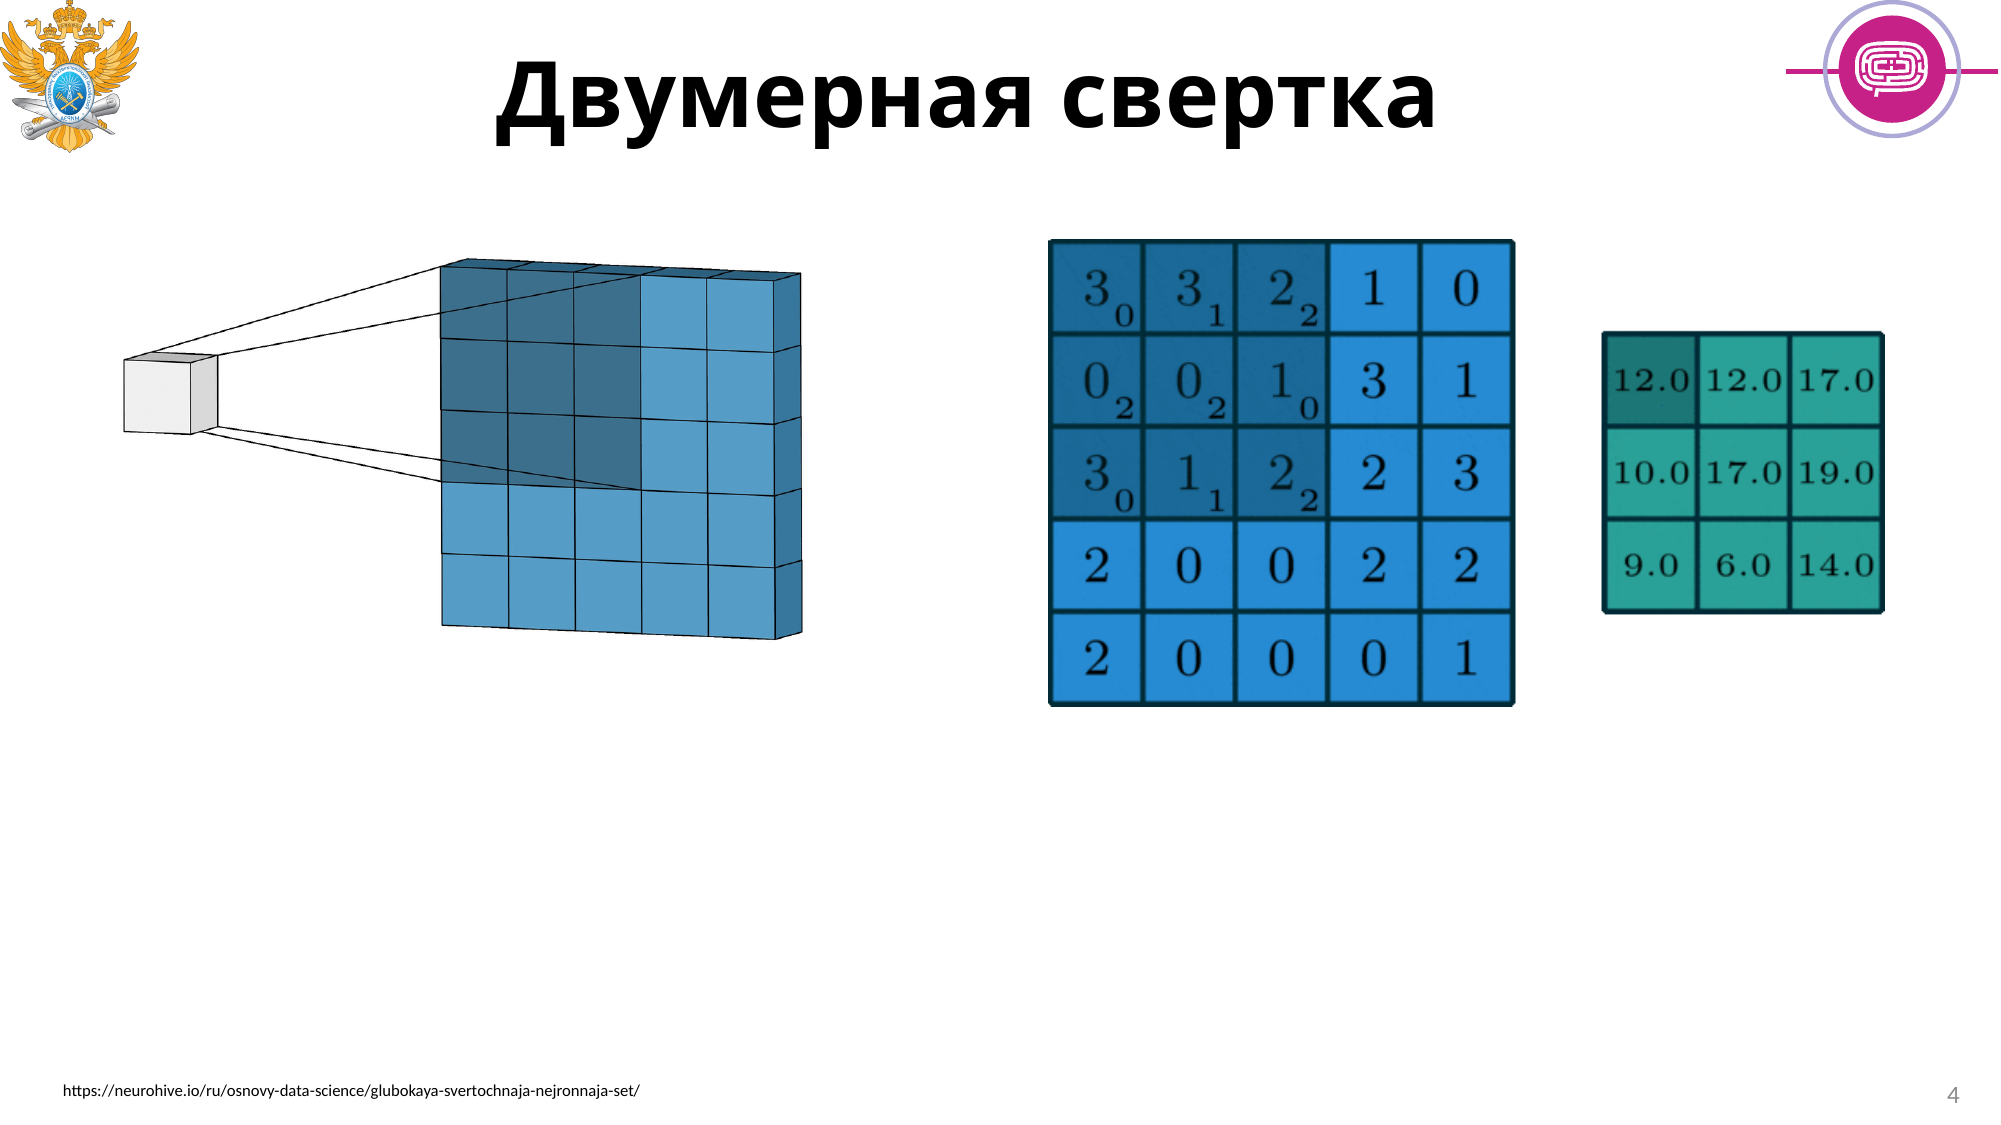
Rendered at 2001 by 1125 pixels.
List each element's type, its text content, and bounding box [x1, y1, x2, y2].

picture [1423, 244, 1510, 331]
picture [1855, 41, 1928, 97]
picture [1791, 336, 1880, 425]
picture [1146, 522, 1233, 609]
picture [19, 167, 861, 779]
picture [1146, 429, 1233, 516]
picture [1791, 521, 1880, 609]
picture [1423, 336, 1510, 424]
picture [1699, 521, 1787, 609]
picture [1423, 614, 1510, 701]
picture [1053, 614, 1140, 701]
picture [1791, 428, 1880, 517]
picture [1238, 243, 1325, 331]
picture [1238, 614, 1325, 701]
picture [1330, 244, 1418, 331]
picture [1238, 337, 1325, 423]
title Двумерная свертка [153, 10, 1784, 186]
picture [1423, 522, 1510, 609]
picture [1607, 336, 1695, 424]
picture [1607, 521, 1695, 609]
picture [1053, 337, 1141, 423]
picture [0, 0, 139, 153]
picture [1146, 244, 1233, 331]
picture [1330, 336, 1418, 425]
picture [1329, 429, 1417, 516]
picture [1699, 336, 1787, 425]
picture [1146, 614, 1233, 701]
text_box https://neurohive.io/ru/osnovy-data-science/glubokaya-svertochnaja-nejronnaja-set/ [48, 1071, 1049, 1107]
text_box [1825, 2, 1960, 137]
picture [1513, 239, 1885, 707]
picture [1053, 522, 1140, 609]
picture [1146, 337, 1233, 424]
picture [1330, 614, 1418, 701]
picture [1330, 522, 1418, 609]
picture [1238, 429, 1325, 516]
picture [1423, 429, 1510, 517]
picture [1054, 243, 1141, 331]
picture [1699, 428, 1787, 517]
picture [1607, 428, 1695, 517]
picture [1053, 429, 1141, 516]
picture [1238, 522, 1325, 610]
slide_number 4 [1927, 1072, 1975, 1115]
